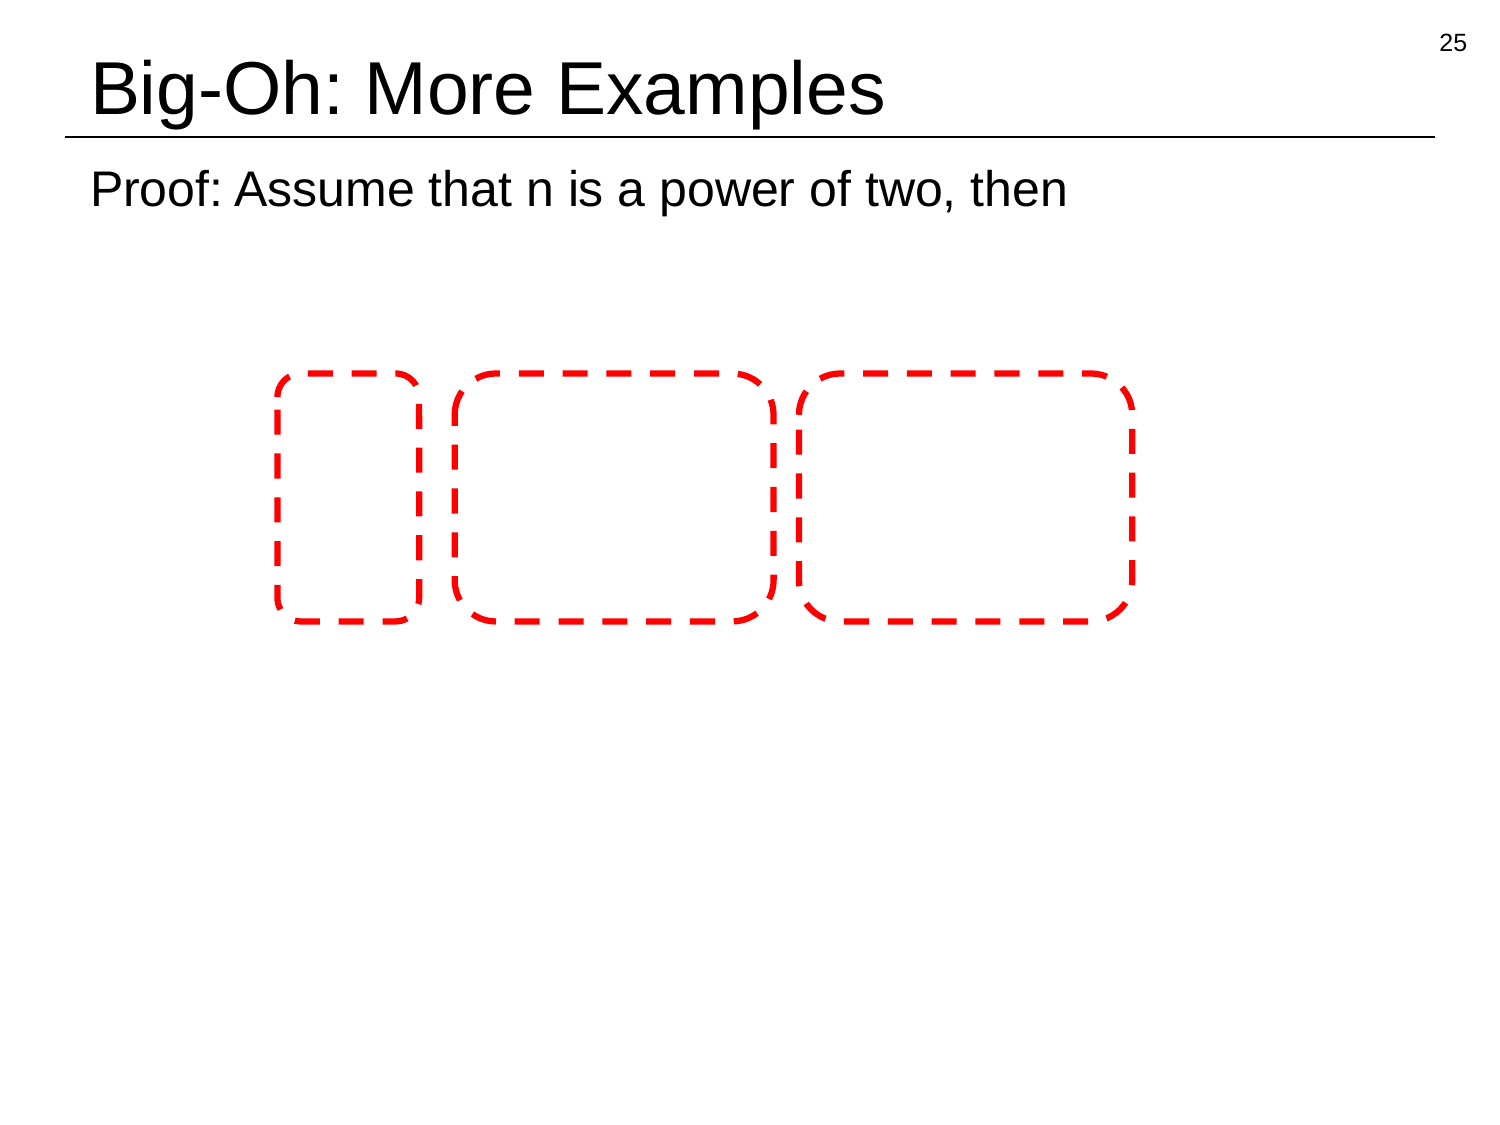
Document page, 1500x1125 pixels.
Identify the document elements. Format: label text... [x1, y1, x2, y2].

text_box [277, 373, 420, 622]
title Big-Oh: More Examples [75, 20, 1425, 138]
slide_number 25 [1131, 18, 1483, 62]
text_box [798, 373, 1133, 622]
text_box [454, 373, 774, 622]
